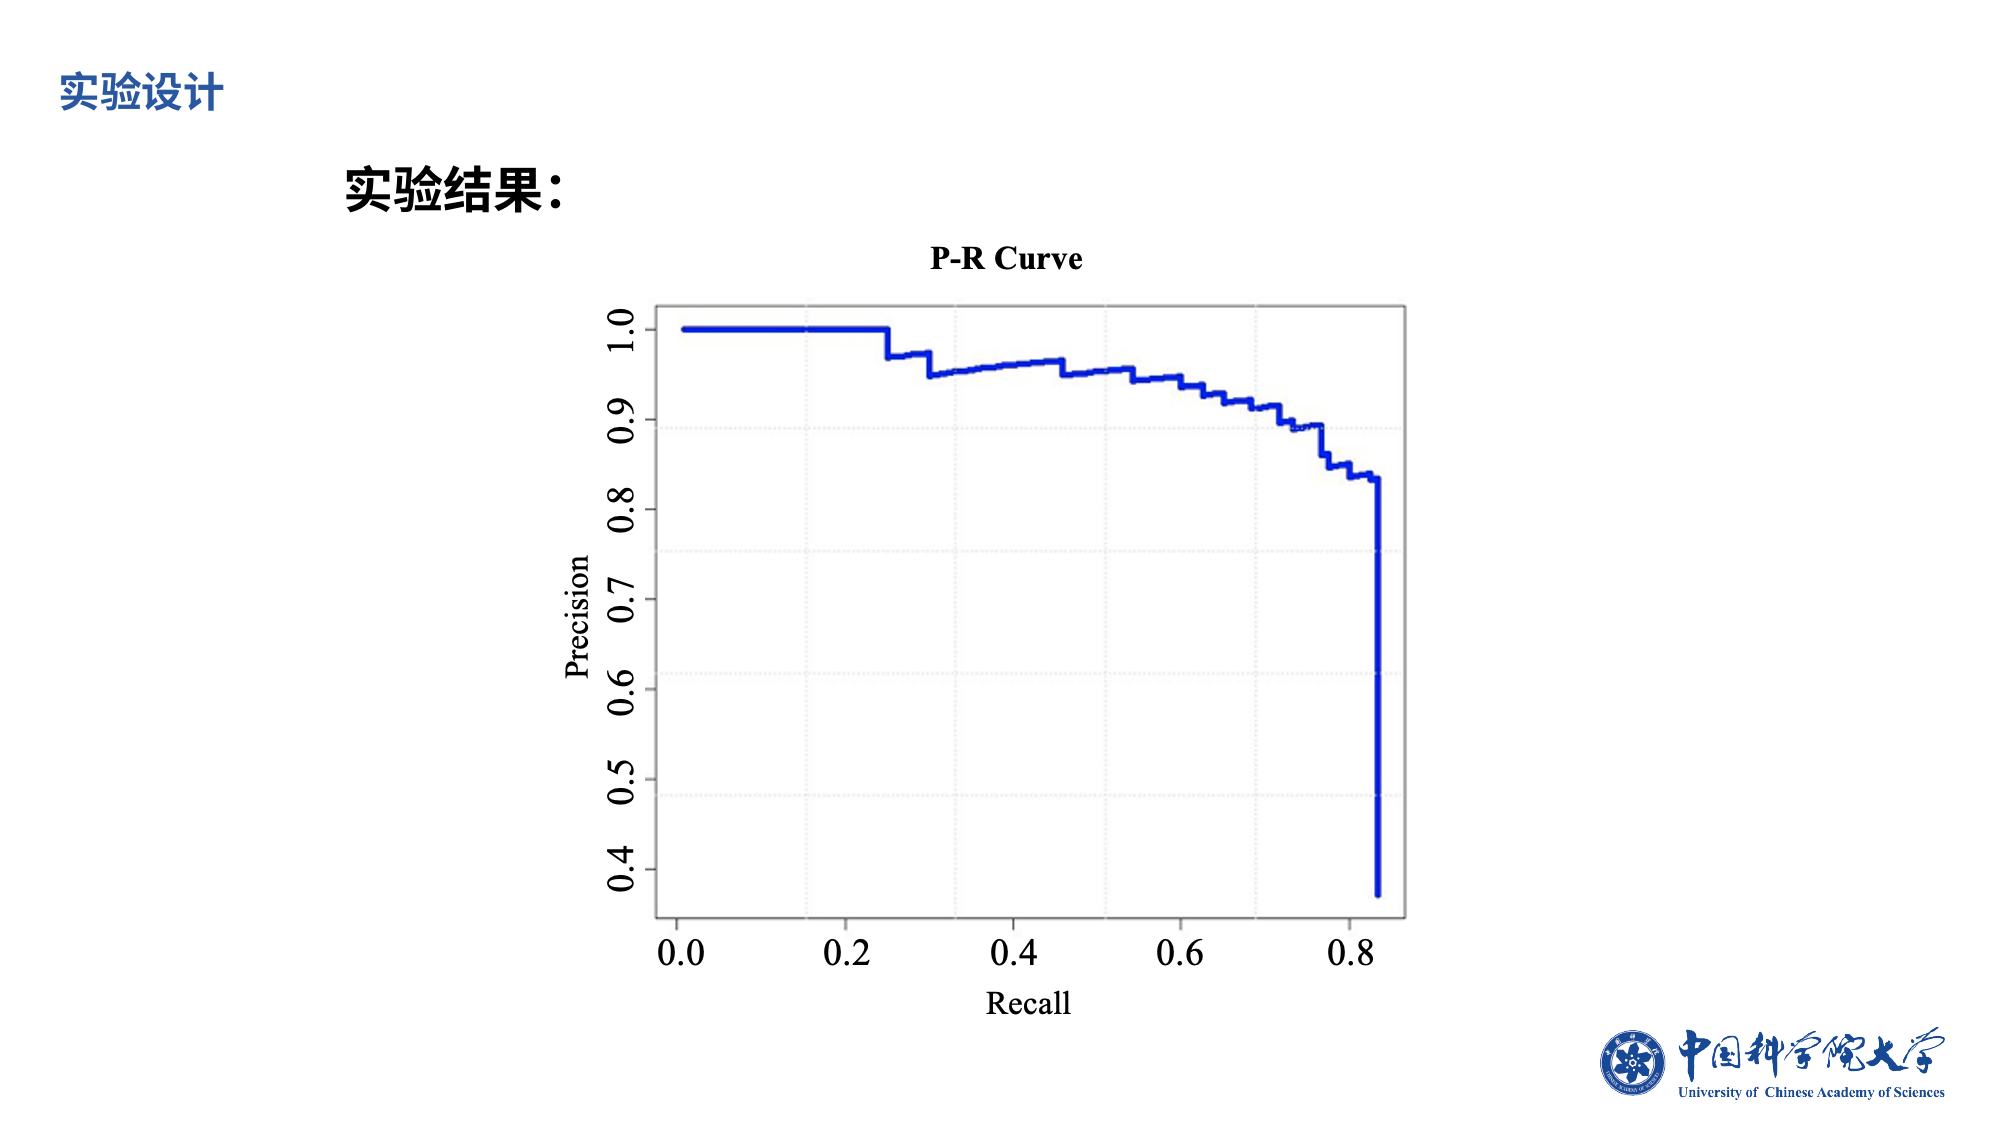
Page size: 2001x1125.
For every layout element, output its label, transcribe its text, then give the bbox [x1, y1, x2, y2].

picture [1600, 1027, 1945, 1100]
text_box 实验结果： [328, 151, 1543, 226]
list 实验设计 [42, 35, 936, 152]
picture [544, 226, 1456, 1042]
